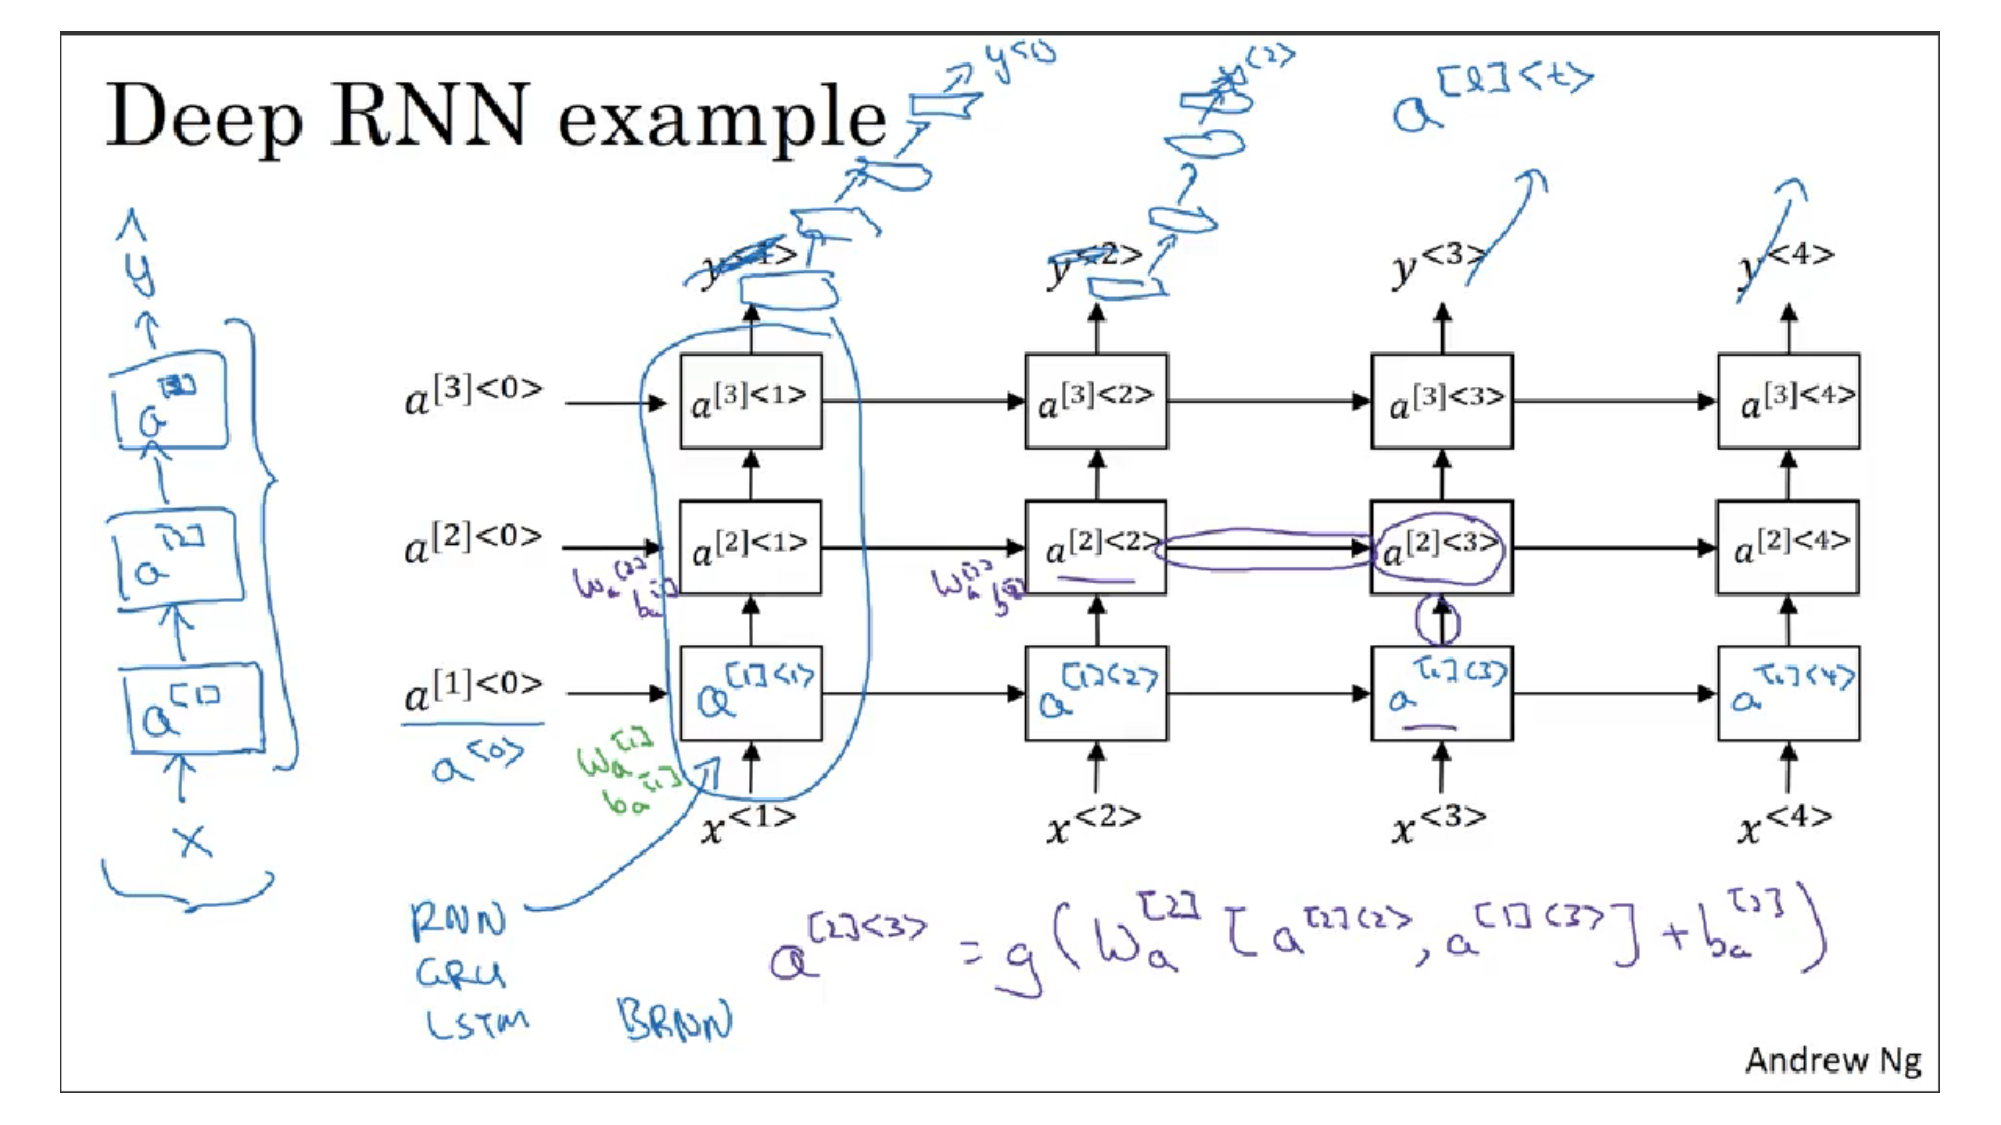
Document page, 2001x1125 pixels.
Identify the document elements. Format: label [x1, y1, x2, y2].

picture [60, 31, 1940, 1093]
